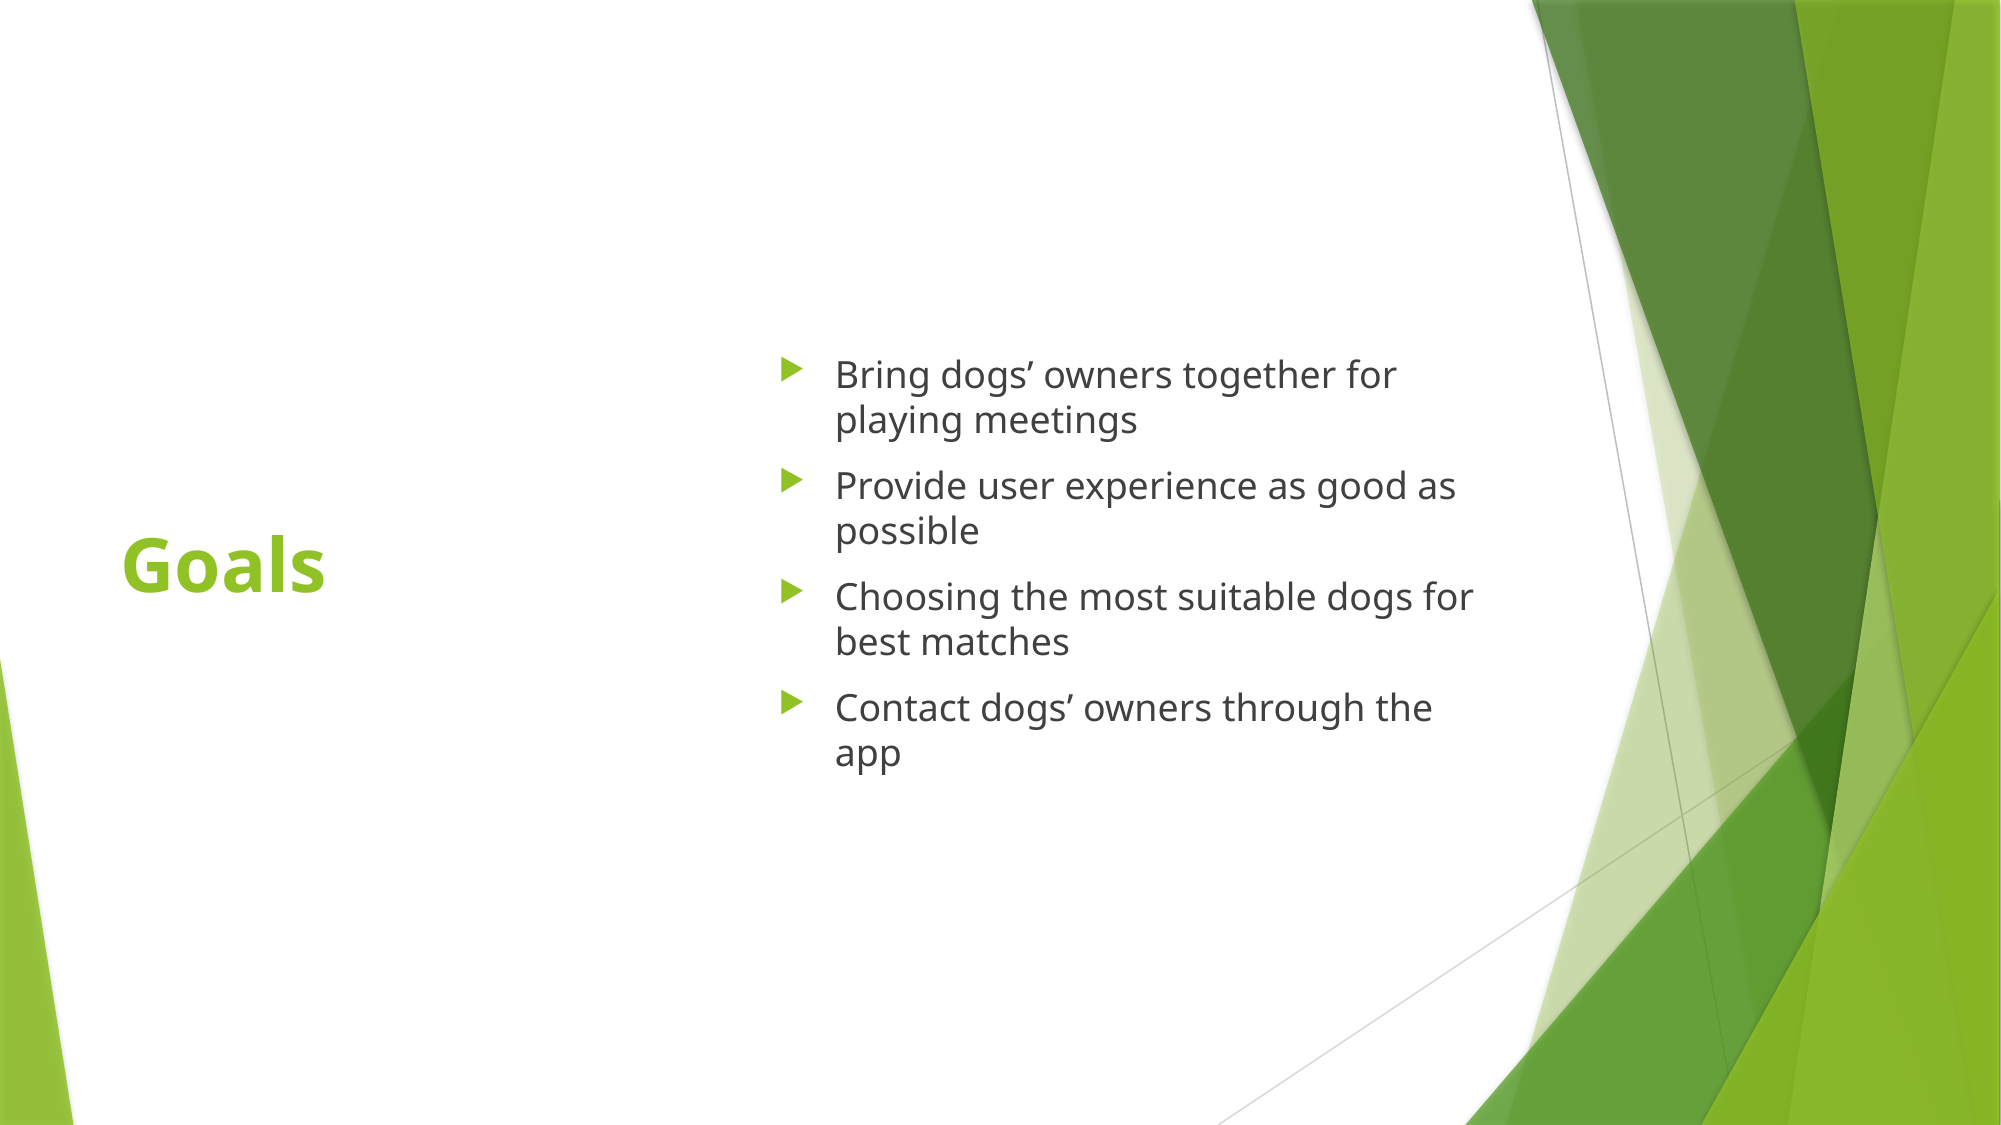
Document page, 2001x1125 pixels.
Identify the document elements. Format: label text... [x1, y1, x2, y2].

title Goals [105, 133, 658, 991]
list Bring dogs’ owners together for playing meetings Provide user experience as good as possible Choosing the most suitable dogs for best matches Contact dogs’ owners through the app [763, 133, 1522, 991]
